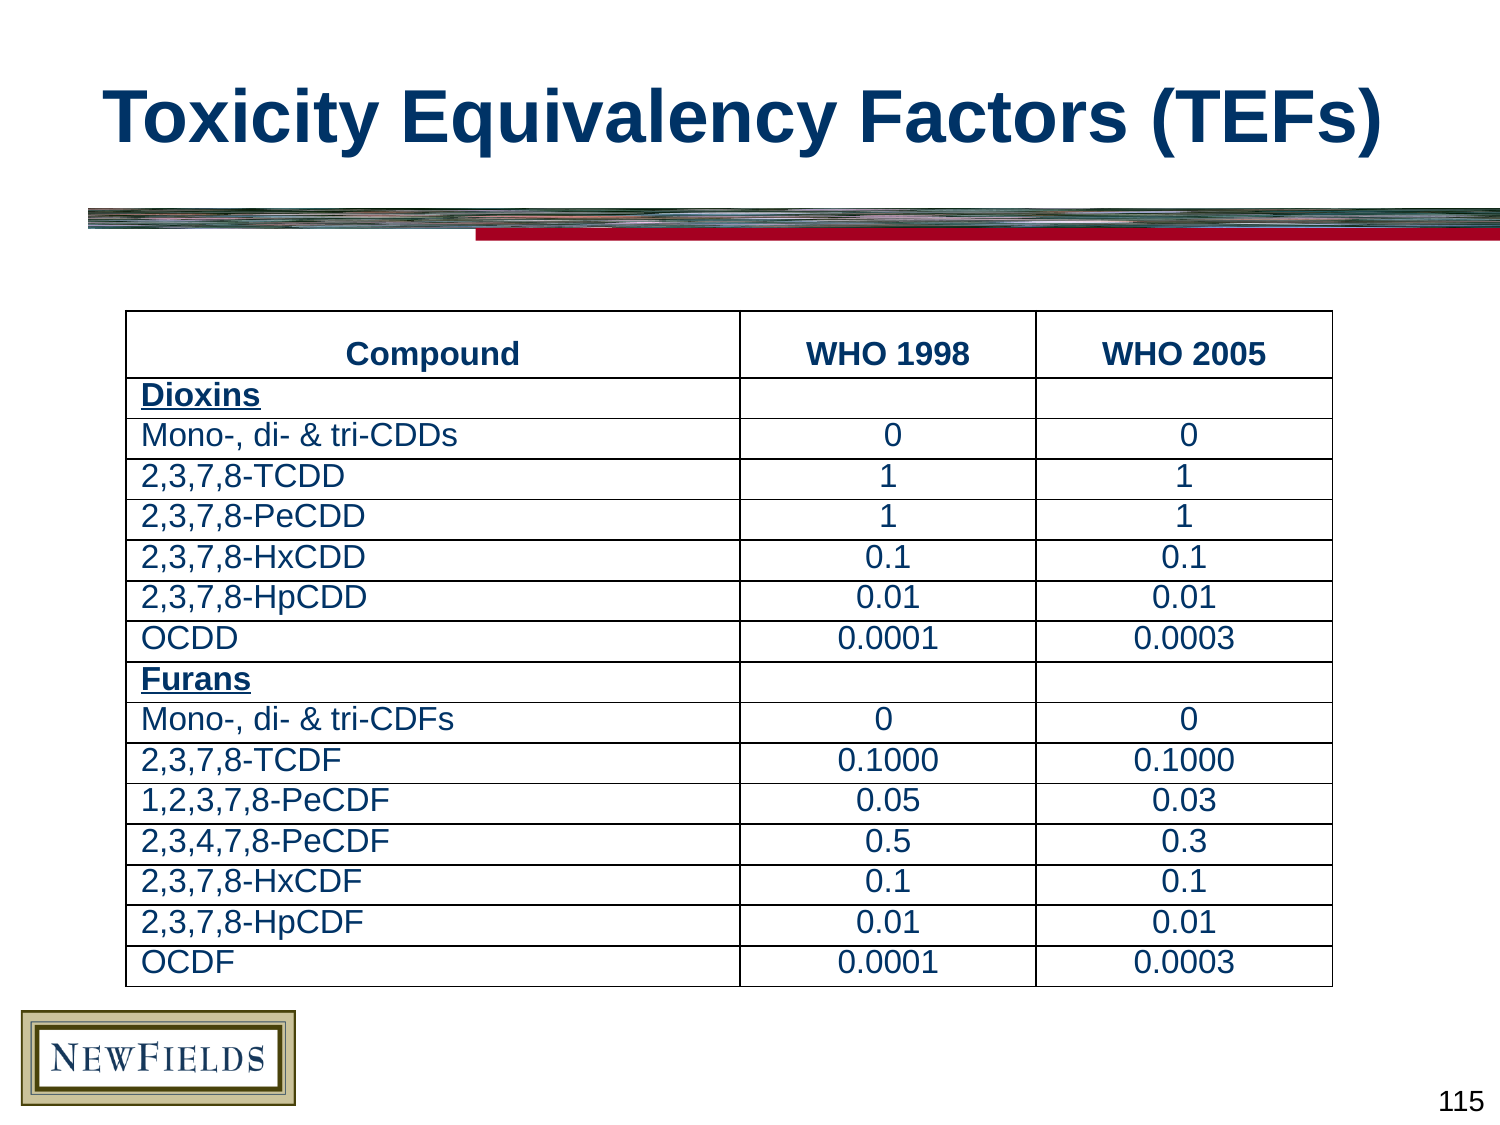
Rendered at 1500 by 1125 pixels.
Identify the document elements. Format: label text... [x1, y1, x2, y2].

table_cell 1 [1037, 500, 1332, 539]
table_cell [741, 379, 1035, 418]
table_cell Mono-, di- & tri-CDFs [127, 703, 739, 742]
table_cell Dioxins [127, 379, 739, 418]
table_cell [1037, 663, 1332, 702]
table_cell 0.1000 [741, 744, 1035, 783]
table_cell 2,3,7,8-TCDF [127, 744, 739, 783]
table_header WHO 1998 [741, 312, 1035, 377]
table_cell 2,3,7,8-HxCDD [127, 541, 739, 580]
table_cell 2,3,4,7,8-PeCDF [127, 825, 739, 864]
table_cell 0.0003 [1037, 622, 1332, 661]
table_cell 0.01 [741, 582, 1035, 620]
table_cell 0.01 [741, 906, 1035, 945]
table_cell Furans [127, 663, 739, 702]
table_cell 0 [1037, 419, 1332, 458]
table_cell 2,3,7,8-HxCDF [127, 866, 739, 904]
table_cell 2,3,7,8-HpCDF [127, 906, 739, 945]
picture [20, 1010, 296, 1106]
table_cell 0.1 [1037, 541, 1332, 580]
table_header WHO 2005 [1037, 312, 1332, 377]
table_header Compound [127, 312, 739, 377]
table_cell Mono-, di- & tri-CDDs [127, 419, 739, 458]
table_cell 0.0003 [1037, 947, 1332, 986]
table_cell 0.3 [1037, 825, 1332, 864]
table_cell 0.0001 [741, 622, 1035, 661]
table_cell OCDF [127, 947, 739, 986]
table_cell [1037, 379, 1332, 418]
table_cell 0 [1037, 703, 1332, 742]
table_cell 1,2,3,7,8-PeCDF [127, 784, 739, 823]
table_cell 0.03 [1037, 784, 1332, 823]
table_cell 0.1 [741, 541, 1035, 580]
table_cell 1 [1037, 460, 1332, 499]
title Toxicity Equivalency Factors (TEFs) [87, 24, 1426, 213]
table_cell 1 [741, 460, 1035, 499]
table_cell 0.1 [1037, 866, 1332, 904]
table_cell 0.1 [741, 866, 1035, 904]
table_cell 2,3,7,8-HpCDD [127, 582, 739, 620]
table_cell 0 [741, 703, 1035, 742]
slide_number 115 [1187, 1049, 1500, 1125]
table_cell 0.1000 [1037, 744, 1332, 783]
table_cell 0.05 [741, 784, 1035, 823]
table_cell 0.0001 [741, 947, 1035, 986]
table_cell 2,3,7,8-PeCDD [127, 500, 739, 539]
table_cell OCDD [127, 622, 739, 661]
table_cell 1 [741, 500, 1035, 539]
picture [88, 208, 1500, 229]
table_cell 2,3,7,8-TCDD [127, 460, 739, 499]
table_cell [741, 663, 1035, 702]
table_cell 0.01 [1037, 906, 1332, 945]
table_cell 0.5 [741, 825, 1035, 864]
table_cell 0.01 [1037, 582, 1332, 620]
table_cell 0 [741, 419, 1035, 458]
